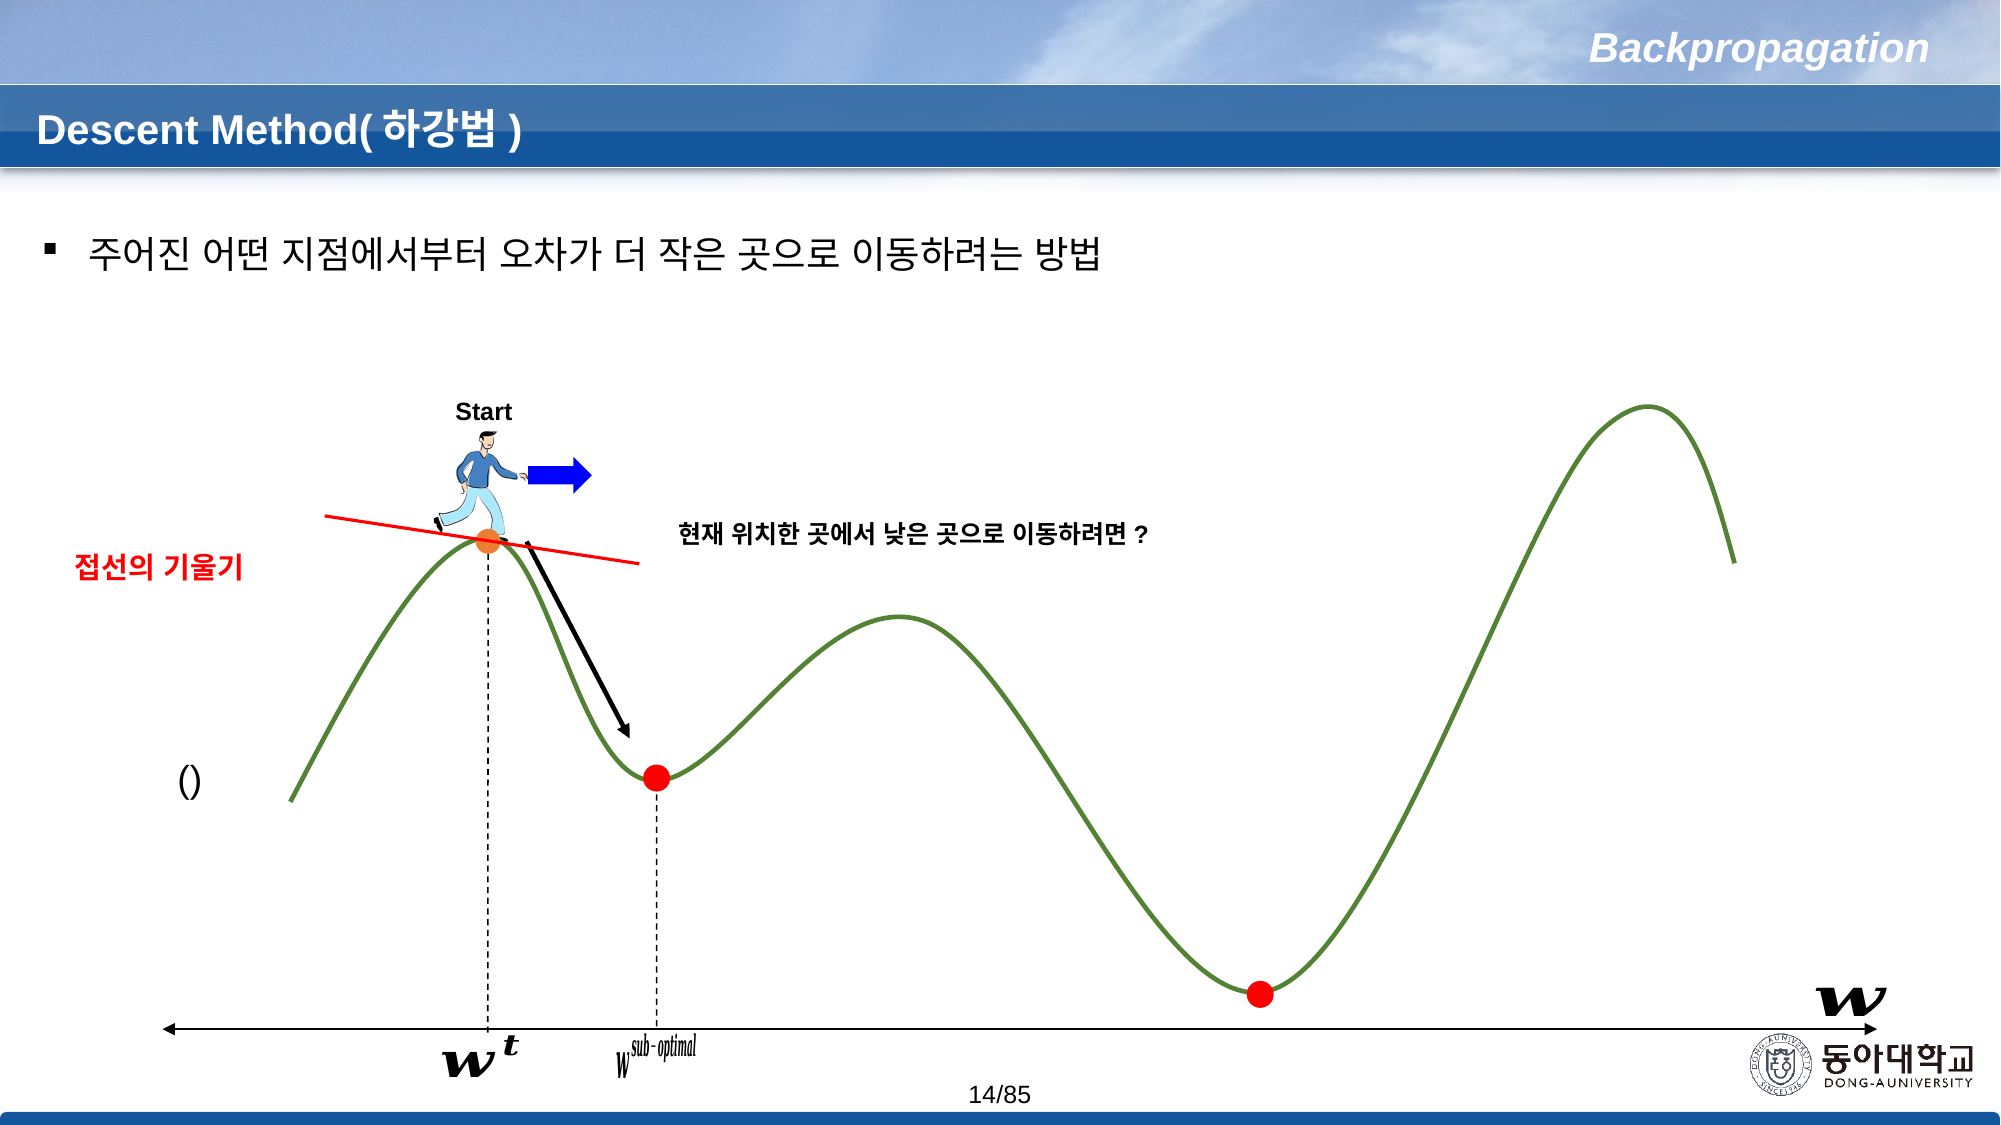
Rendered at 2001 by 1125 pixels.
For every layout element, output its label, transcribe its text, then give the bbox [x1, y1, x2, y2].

picture [1742, 1024, 1983, 1110]
text_box Backpropagation [0, 13, 1945, 79]
text_box 주어진 어떤 지점에서부터 오차가 더 작은 곳으로 이동하려는 방법 [26, 156, 1783, 284]
text_box [528, 456, 592, 494]
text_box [0, 0, 2000, 84]
text_box 현재 위치한 곳에서 낮은 곳으로 이동하려면? [663, 496, 1212, 556]
text_box [289, 564, 487, 803]
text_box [526, 564, 630, 739]
text_box [489, 405, 1736, 993]
text_box [643, 764, 671, 792]
text_box Start [440, 387, 563, 433]
text_box [1246, 980, 1274, 1008]
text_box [324, 515, 640, 564]
picture [1742, 1024, 1864, 1028]
text_box Descent Method(하강법) [21, 95, 549, 161]
text_box [433, 431, 530, 515]
picture [0, 85, 2000, 167]
